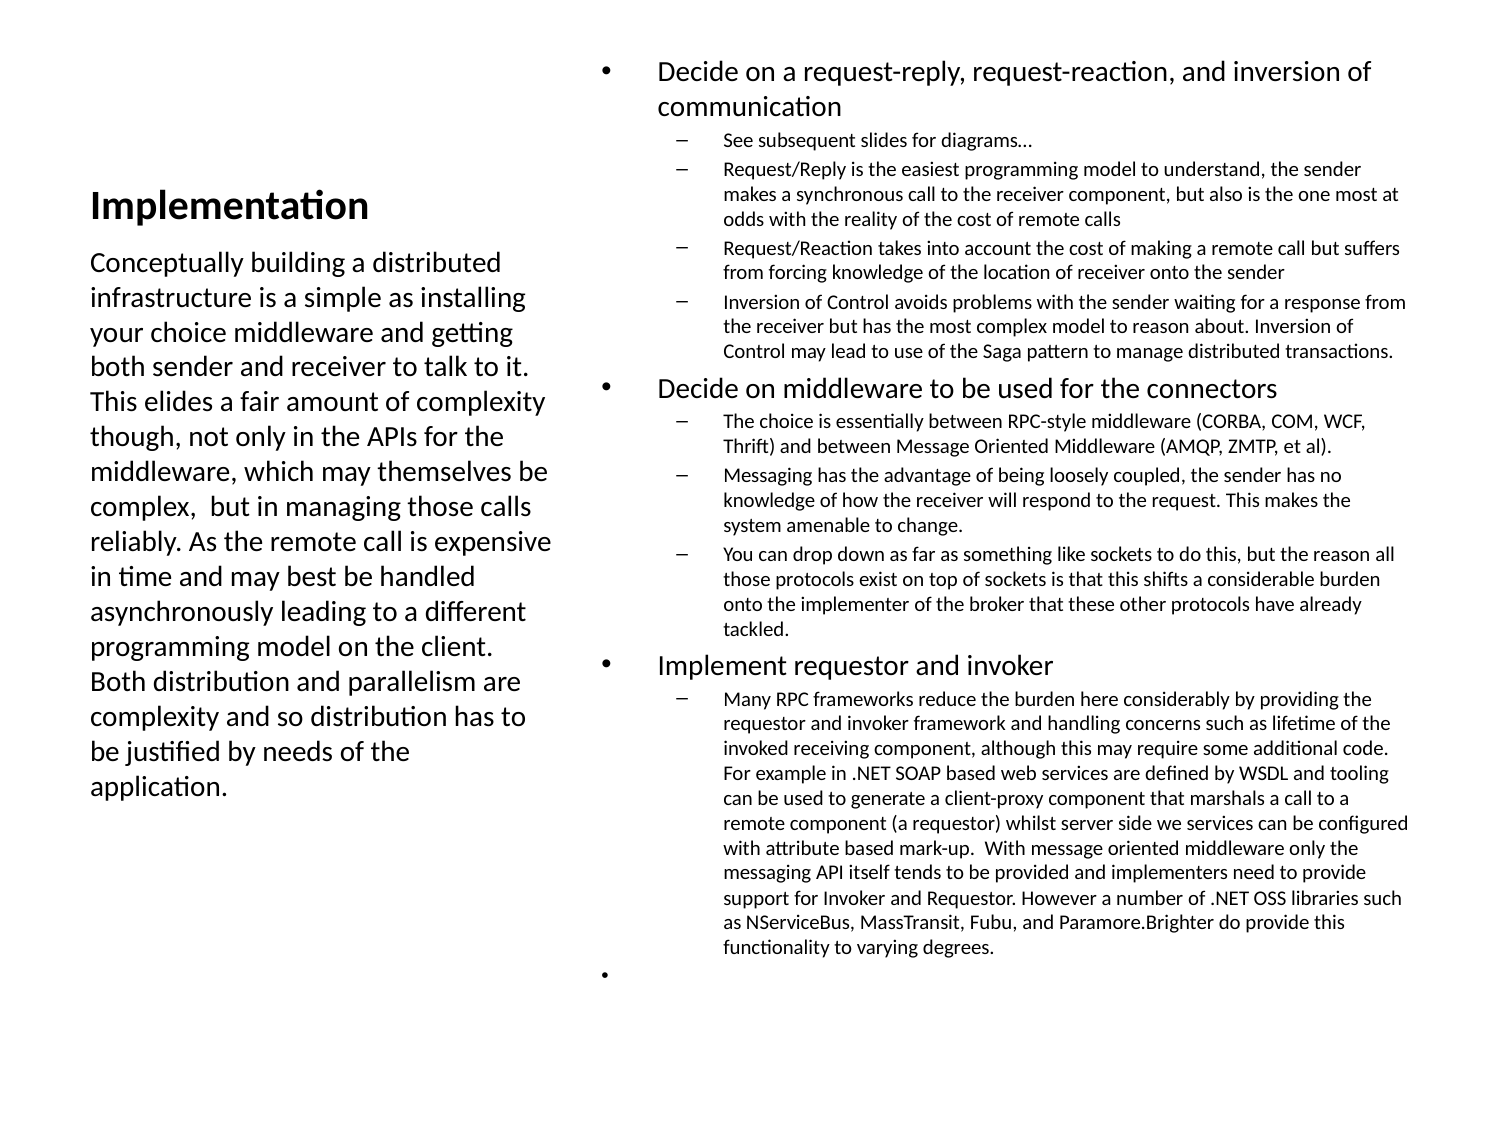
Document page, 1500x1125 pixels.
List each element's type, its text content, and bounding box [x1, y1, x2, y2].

title Implementation [75, 44, 569, 235]
list Decide on a request-reply, request-reaction, and inversion of communication See subsequent slides for diagrams… Request/Reply is the easiest programming model to understand, the sender makes a synchronous call to the receiver component, but also is the one most at odds with the reality of the cost of remote calls Request/Reaction takes into account the cost of making a remote call but suffers from forcing knowledge of the location of receiver onto the sender Inversion of Control avoids problems with the sender waiting for a response from the receiver but has the most complex model to reason about. Inversion of Control may lead to use of the Saga pattern to manage distributed transactions. Decide on middleware to be used for the connectors The choice is essentially between RPC-style middleware (CORBA, COM, WCF, Thrift) and between Message Oriented Middleware (AMQP, ZMTP, et al). Messaging has the advantage of being loosely coupled, the sender has no knowledge of how the receiver will respond to the request. This makes the system amenable to change. You can drop down as far as something like sockets to do this, but the reason all those protocols exist on top of sockets is that this shifts a considerable burden onto the implementer of the broker that these other protocols have already tackled. Implement requestor and invoker Many RPC frameworks reduce the burden here considerably by providing the requestor and invoker framework and handling concerns such as lifetime of the invoked receiving component, although this may require some additional code. For example in .NET SOAP based web services are defined by WSDL and tooling can be used to generate a client-proxy component that marshals a call to a remote component (a requestor) whilst server side we services can be configured with attribute based mark-up. With message oriented middleware only the messaging API itself tends to be provided and implementers need to provide support for Invoker and Requestor. However a number of .NET OSS libraries such as NServiceBus, MassTransit, Fubu, and Paramore.Brighter do provide this functionality to varying degrees. [586, 44, 1425, 1094]
list Conceptually building a distributed infrastructure is a simple as installing your choice middleware and getting both sender and receiver to talk to it. This elides a fair amount of complexity though, not only in the APIs for the middleware, which may themselves be complex, but in managing those calls reliably. As the remote call is expensive in time and may best be handled asynchronously leading to a different programming model on the client. Both distribution and parallelism are complexity and so distribution has to be justified by needs of the application. [75, 235, 569, 1005]
